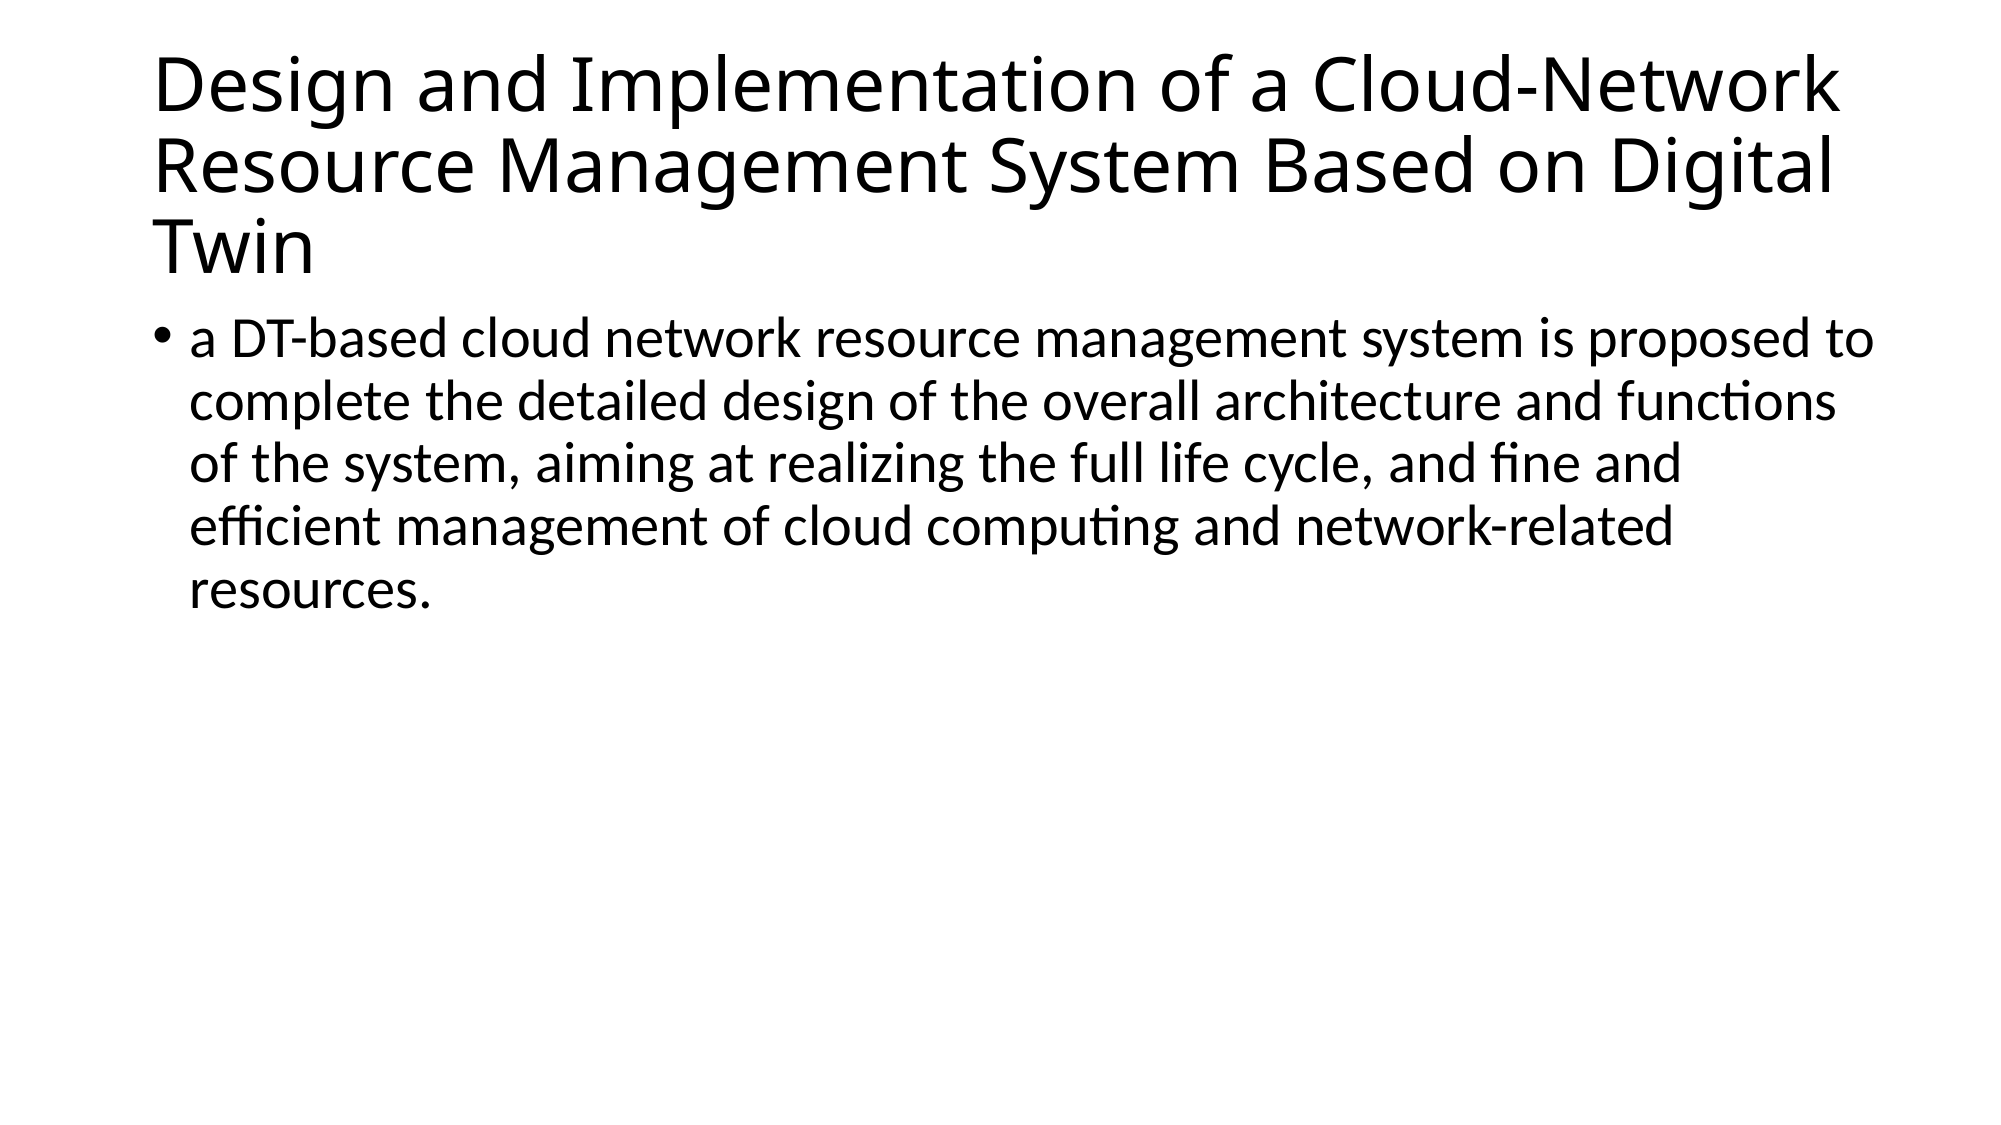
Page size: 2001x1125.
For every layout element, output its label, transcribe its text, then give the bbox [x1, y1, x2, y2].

title Design and Implementation of a Cloud-Network Resource Management System Based on Digital Twin [137, 59, 1899, 278]
list a DT-based cloud network resource management system is proposed to complete the detailed design of the overall architecture and functions of the system, aiming at realizing the full life cycle, and fine and efficient management of cloud computing and network-related resources. [137, 299, 1899, 1066]
